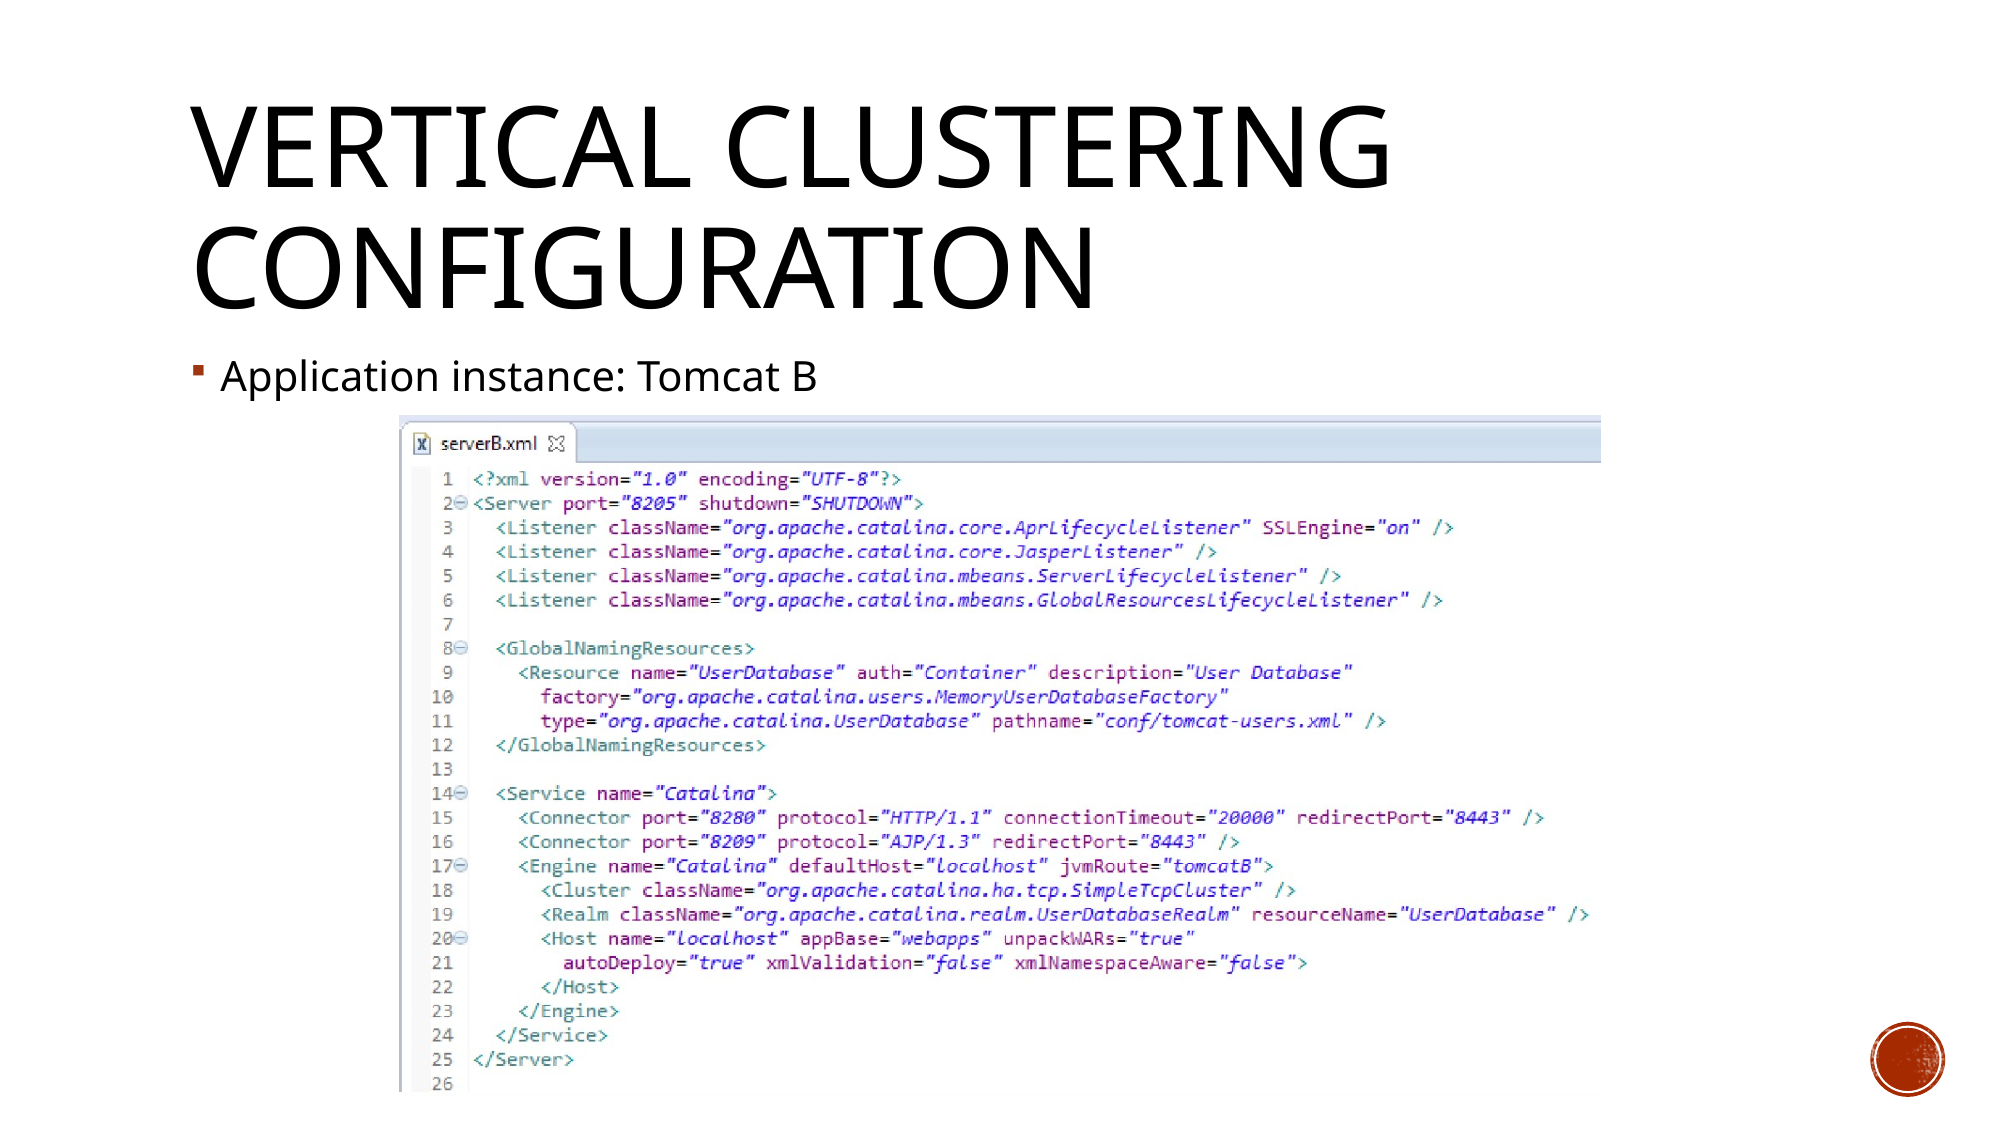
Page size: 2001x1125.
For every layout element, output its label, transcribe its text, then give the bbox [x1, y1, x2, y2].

picture [399, 415, 1601, 1096]
title Vertical Clustering Configuration [175, 79, 1826, 344]
list Application instance: Tomcat B [175, 348, 1826, 1013]
